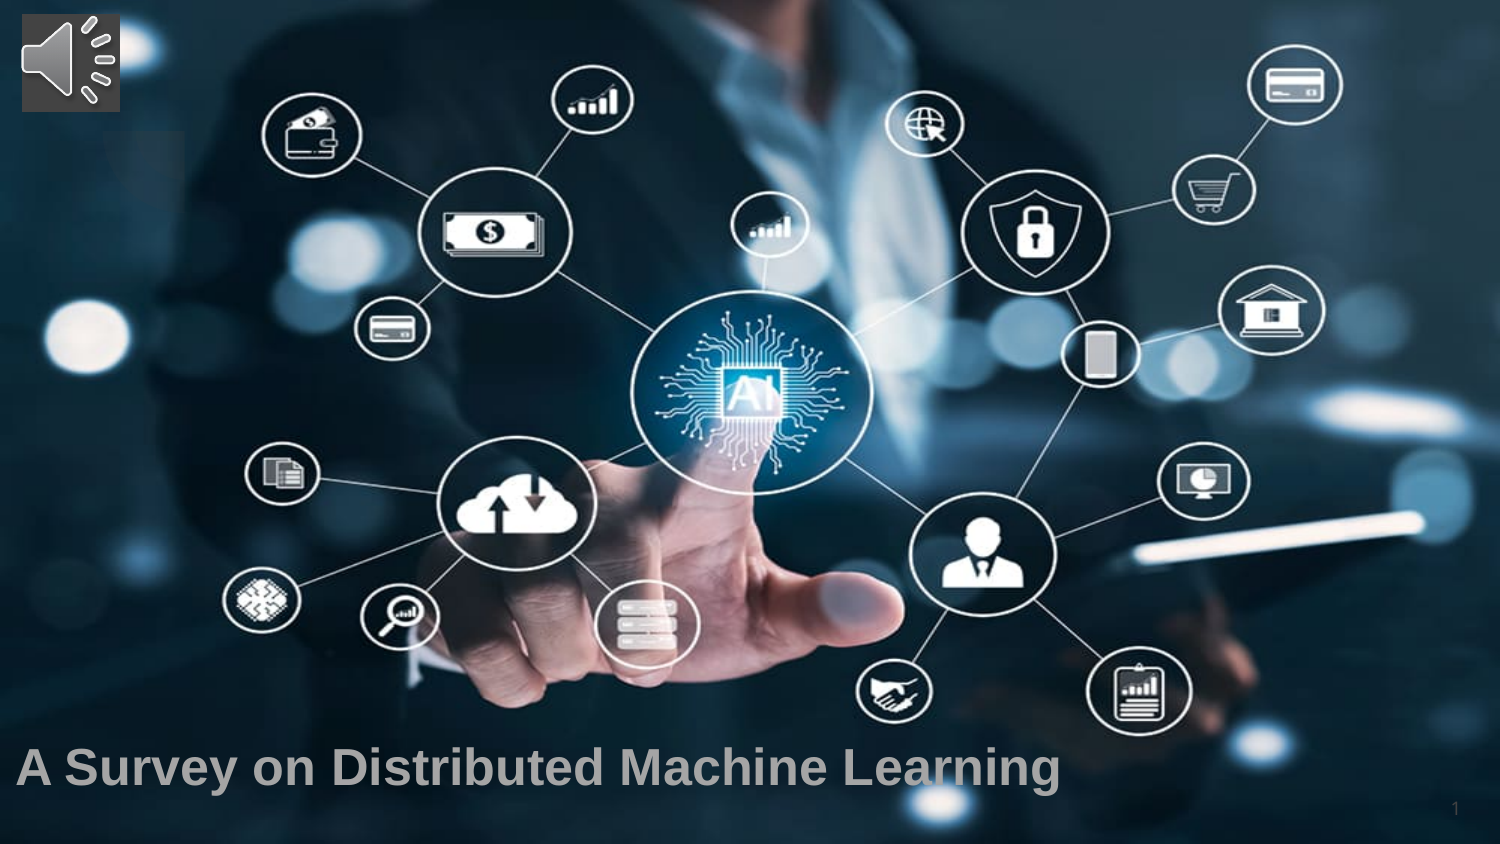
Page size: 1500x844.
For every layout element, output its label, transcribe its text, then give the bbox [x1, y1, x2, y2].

picture [0, 0, 1500, 844]
slide_number 1 [1386, 777, 1477, 842]
text_box A Survey on Distributed Machine Learning [0, 709, 1452, 812]
